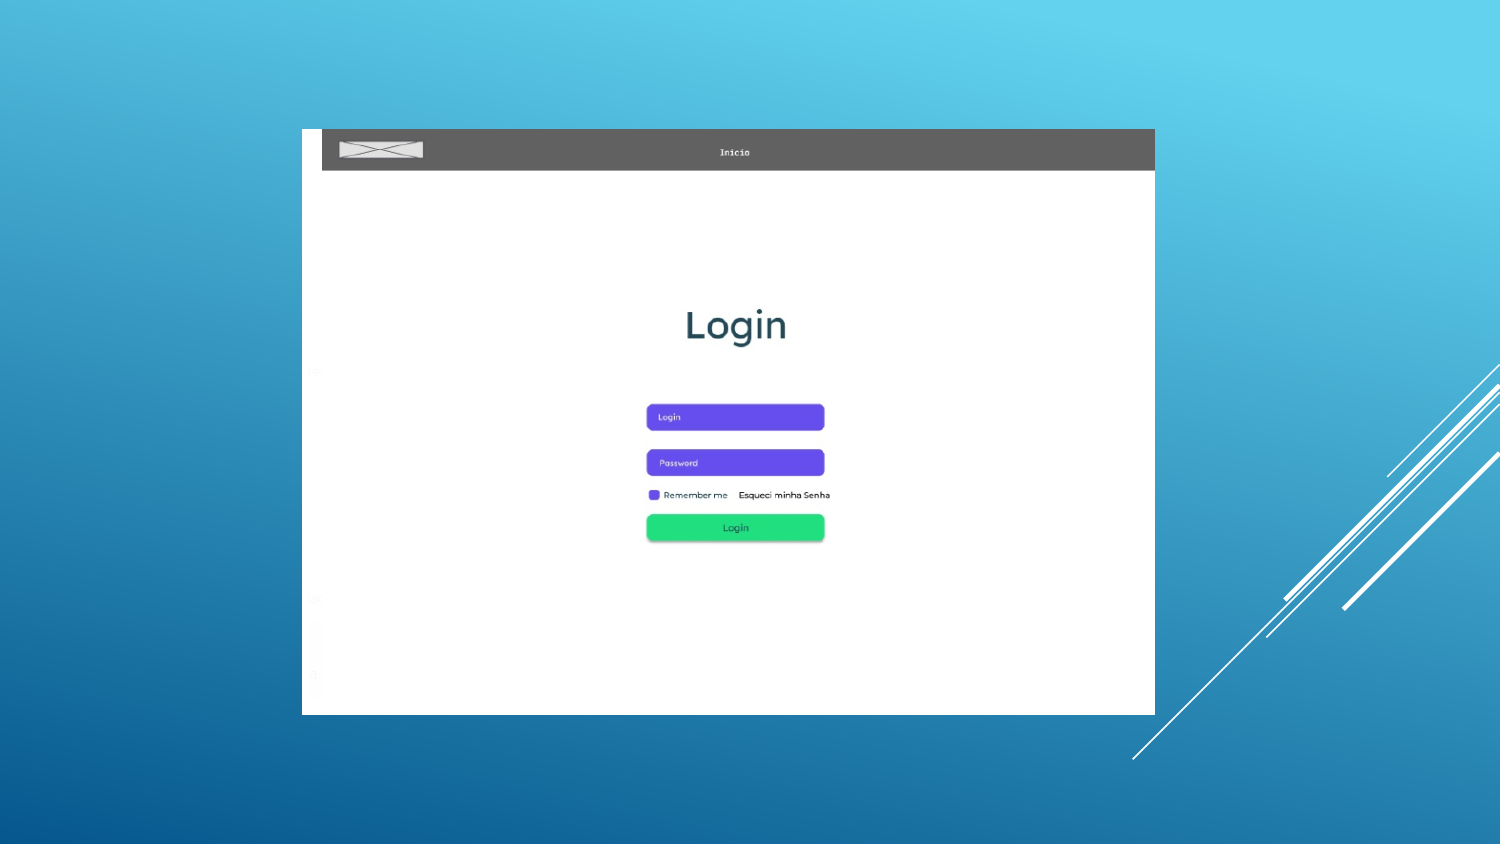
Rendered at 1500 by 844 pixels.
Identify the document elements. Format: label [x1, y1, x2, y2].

picture [301, 129, 1155, 715]
